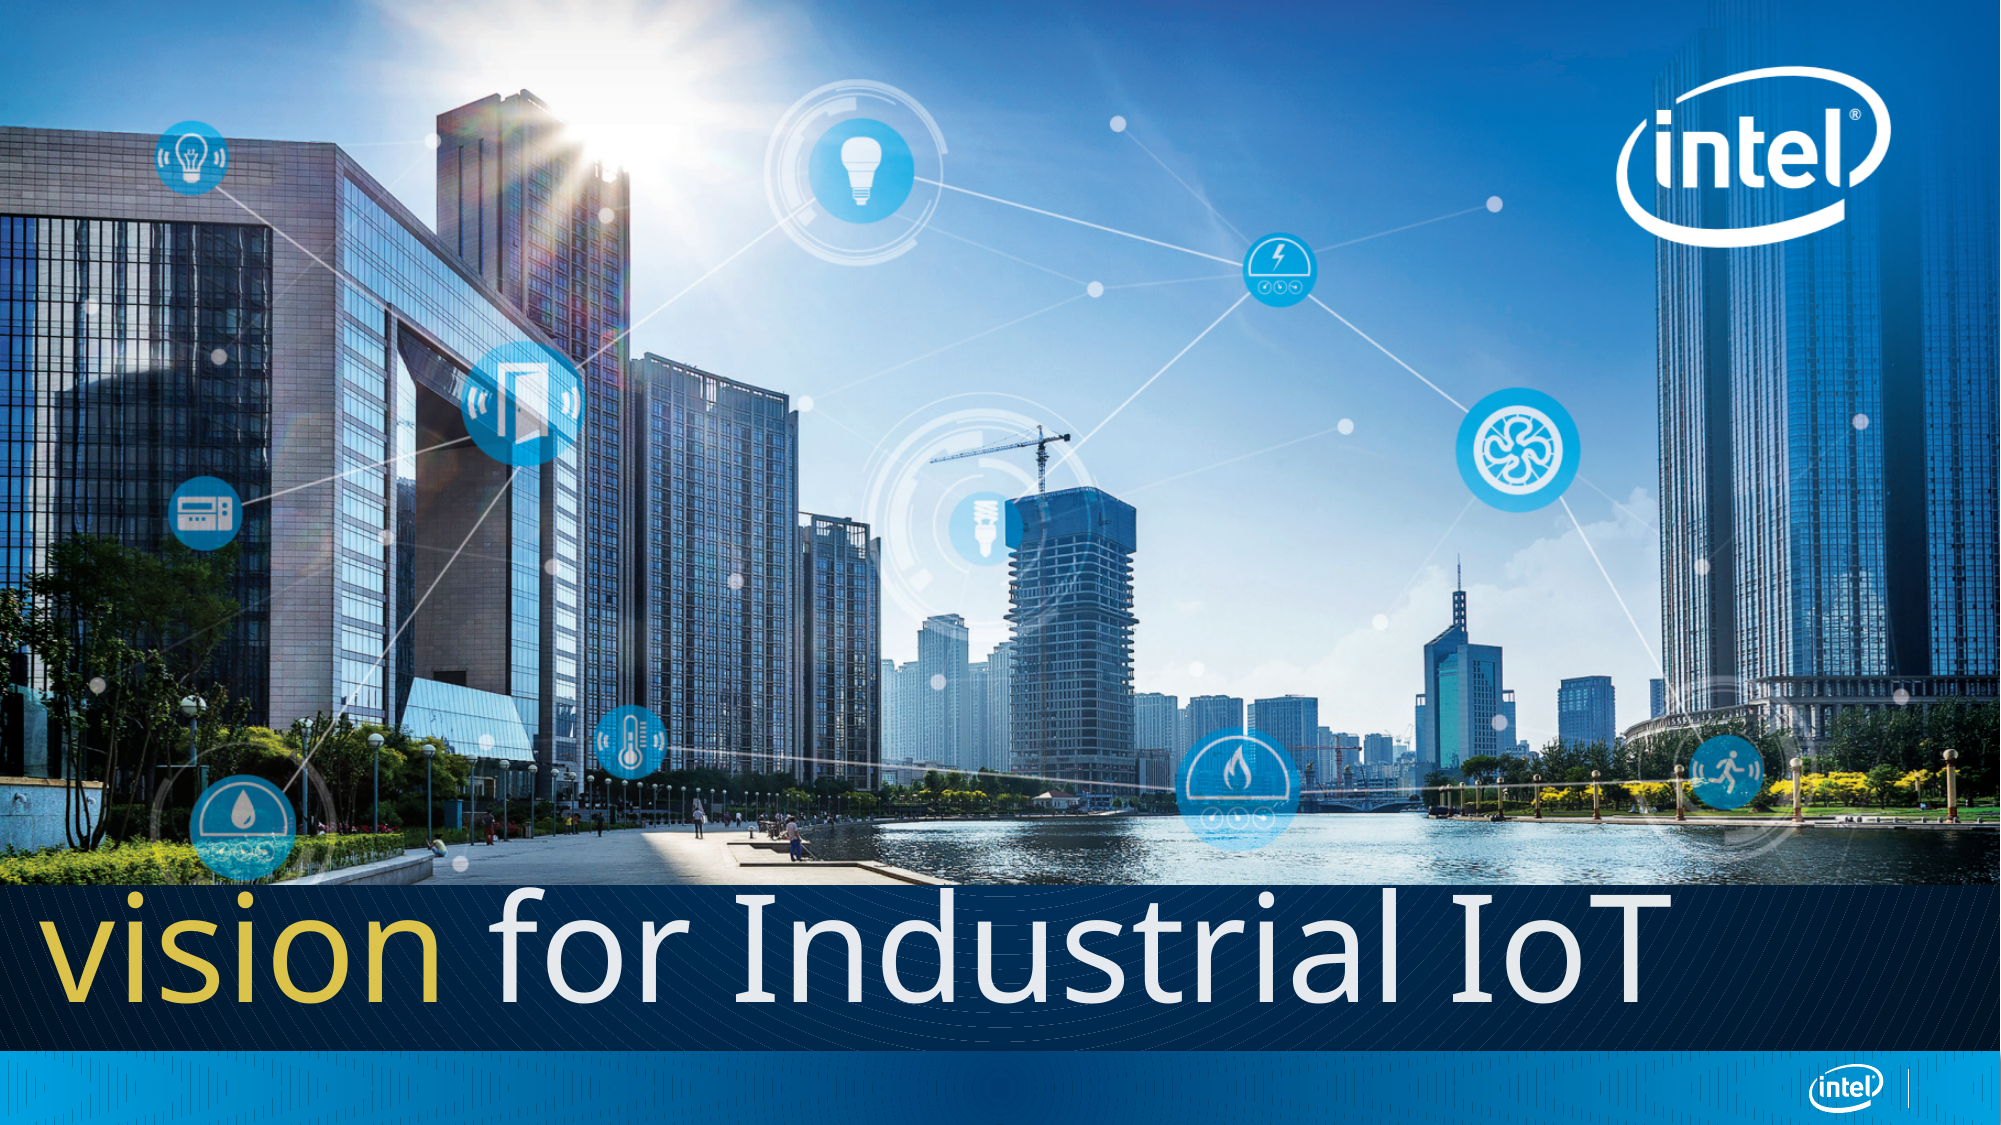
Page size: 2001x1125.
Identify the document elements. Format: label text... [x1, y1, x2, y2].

title vision for Industrial IoT [24, 895, 1871, 1037]
picture [0, 0, 2000, 886]
